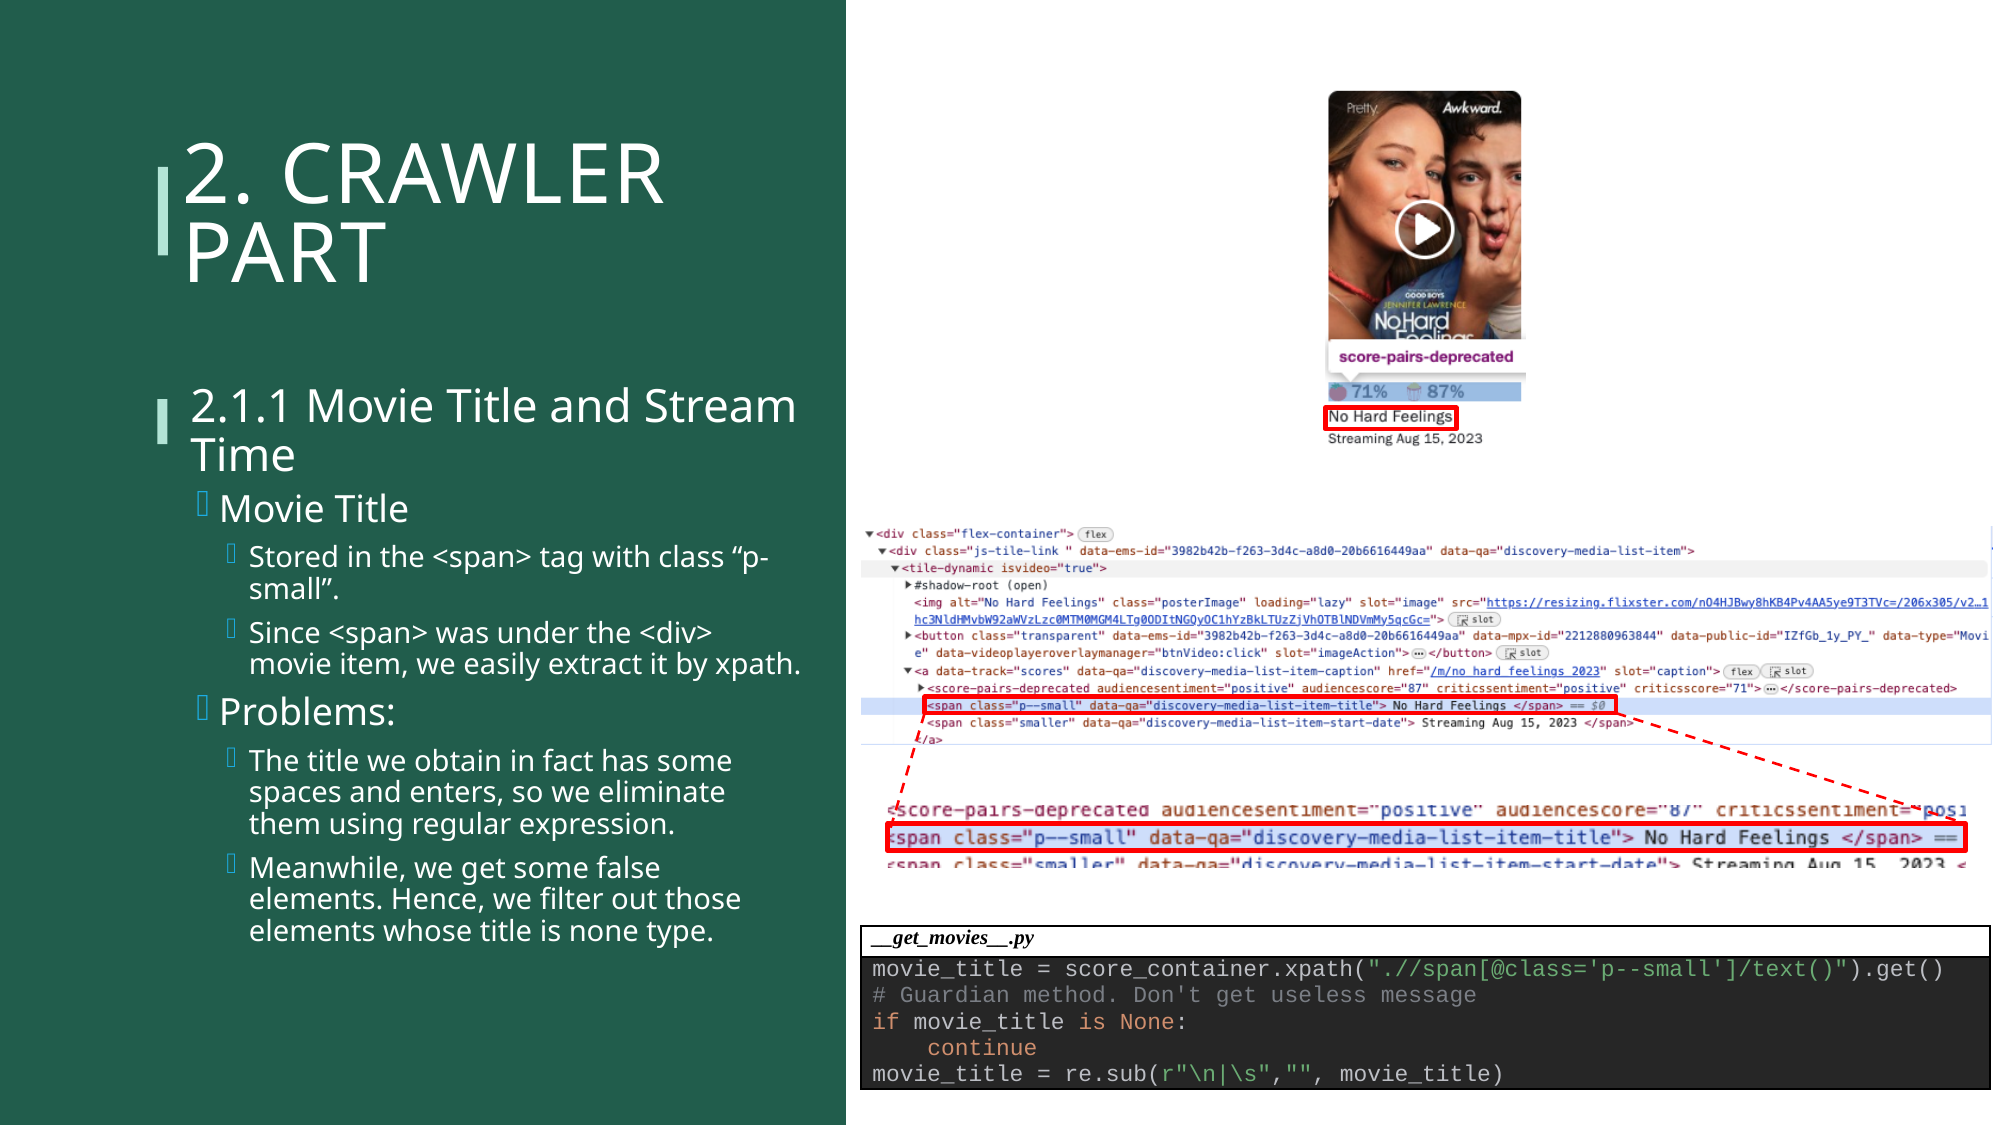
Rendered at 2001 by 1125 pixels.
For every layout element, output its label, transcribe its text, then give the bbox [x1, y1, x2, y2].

picture [1325, 85, 1526, 449]
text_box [887, 712, 925, 838]
list 2.1.1 Movie Title and Stream Time Movie Title Stored in the <span> tag with class “p-small”. Since <span> was under the <div> movie item, we easily extract it by xpath. Problems: The title we obtain in fact has some spaces and enters, so we eliminate them using regular expression. Meanwhile, we get some false elements. Hence, we filter out those elements whose title is none type. [168, 375, 810, 1035]
table_header __get_movies__.py [862, 927, 1989, 956]
picture [887, 805, 1966, 868]
table_cell movie_title = score_container.xpath(".//span[@class='p--small']/text()").get() # Guardian method. Don't get useless message if movie_title is None: continue movie_title = re.sub(r"\n|\s","", movie_title) [862, 958, 1989, 1088]
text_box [1615, 712, 1967, 824]
picture [860, 526, 1993, 745]
title 2. Crawler Part [168, 96, 795, 342]
